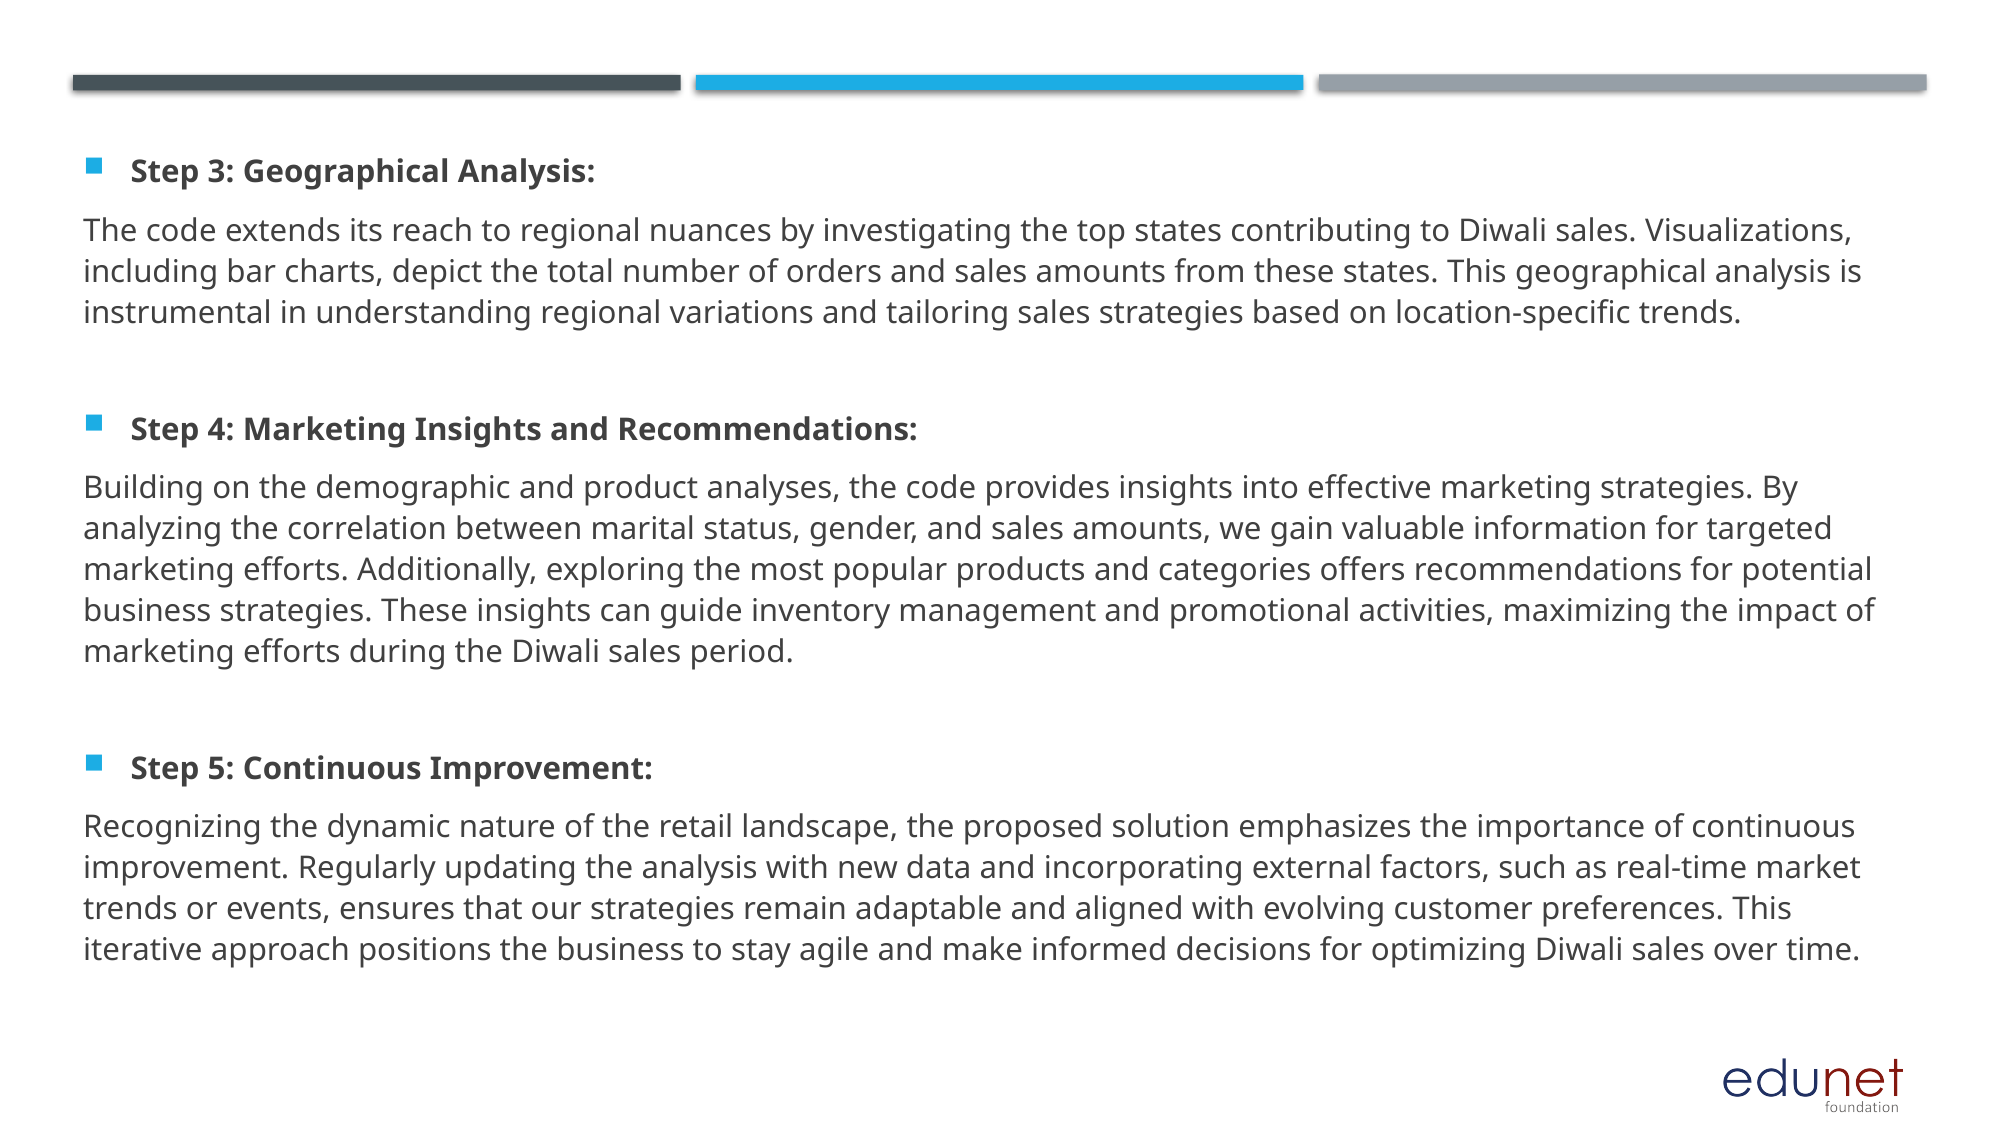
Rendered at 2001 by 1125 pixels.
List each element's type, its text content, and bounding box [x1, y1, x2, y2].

list Step 3: Geographical Analysis: The code extends its reach to regional nuances by investigating the top states contributing to Diwali sales. Visualizations, including bar charts, depict the total number of orders and sales amounts from these states. This geographical analysis is instrumental in understanding regional variations and tailoring sales strategies based on location-specific trends. Step 4: Marketing Insights and Recommendations: Building on the demographic and product analyses, the code provides insights into effective marketing strategies. By analyzing the correlation between marital status, gender, and sales amounts, we gain valuable information for targeted marketing efforts. Additionally, exploring the most popular products and categories offers recommendations for potential business strategies. These insights can guide inventory management and promotional activities, maximizing the impact of marketing efforts during the Diwali sales period. Step 5: Continuous Improvement: Recognizing the dynamic nature of the retail landscape, the proposed solution emphasizes the importance of continuous improvement. Regularly updating the analysis with new data and incorporating external factors, such as real-time market trends or events, ensures that our strategies remain adaptable and aligned with evolving customer preferences. This iterative approach positions the business to stay agile and make informed decisions for optimizing Diwali sales over time. [68, 80, 1905, 981]
picture [1719, 1056, 1905, 1116]
